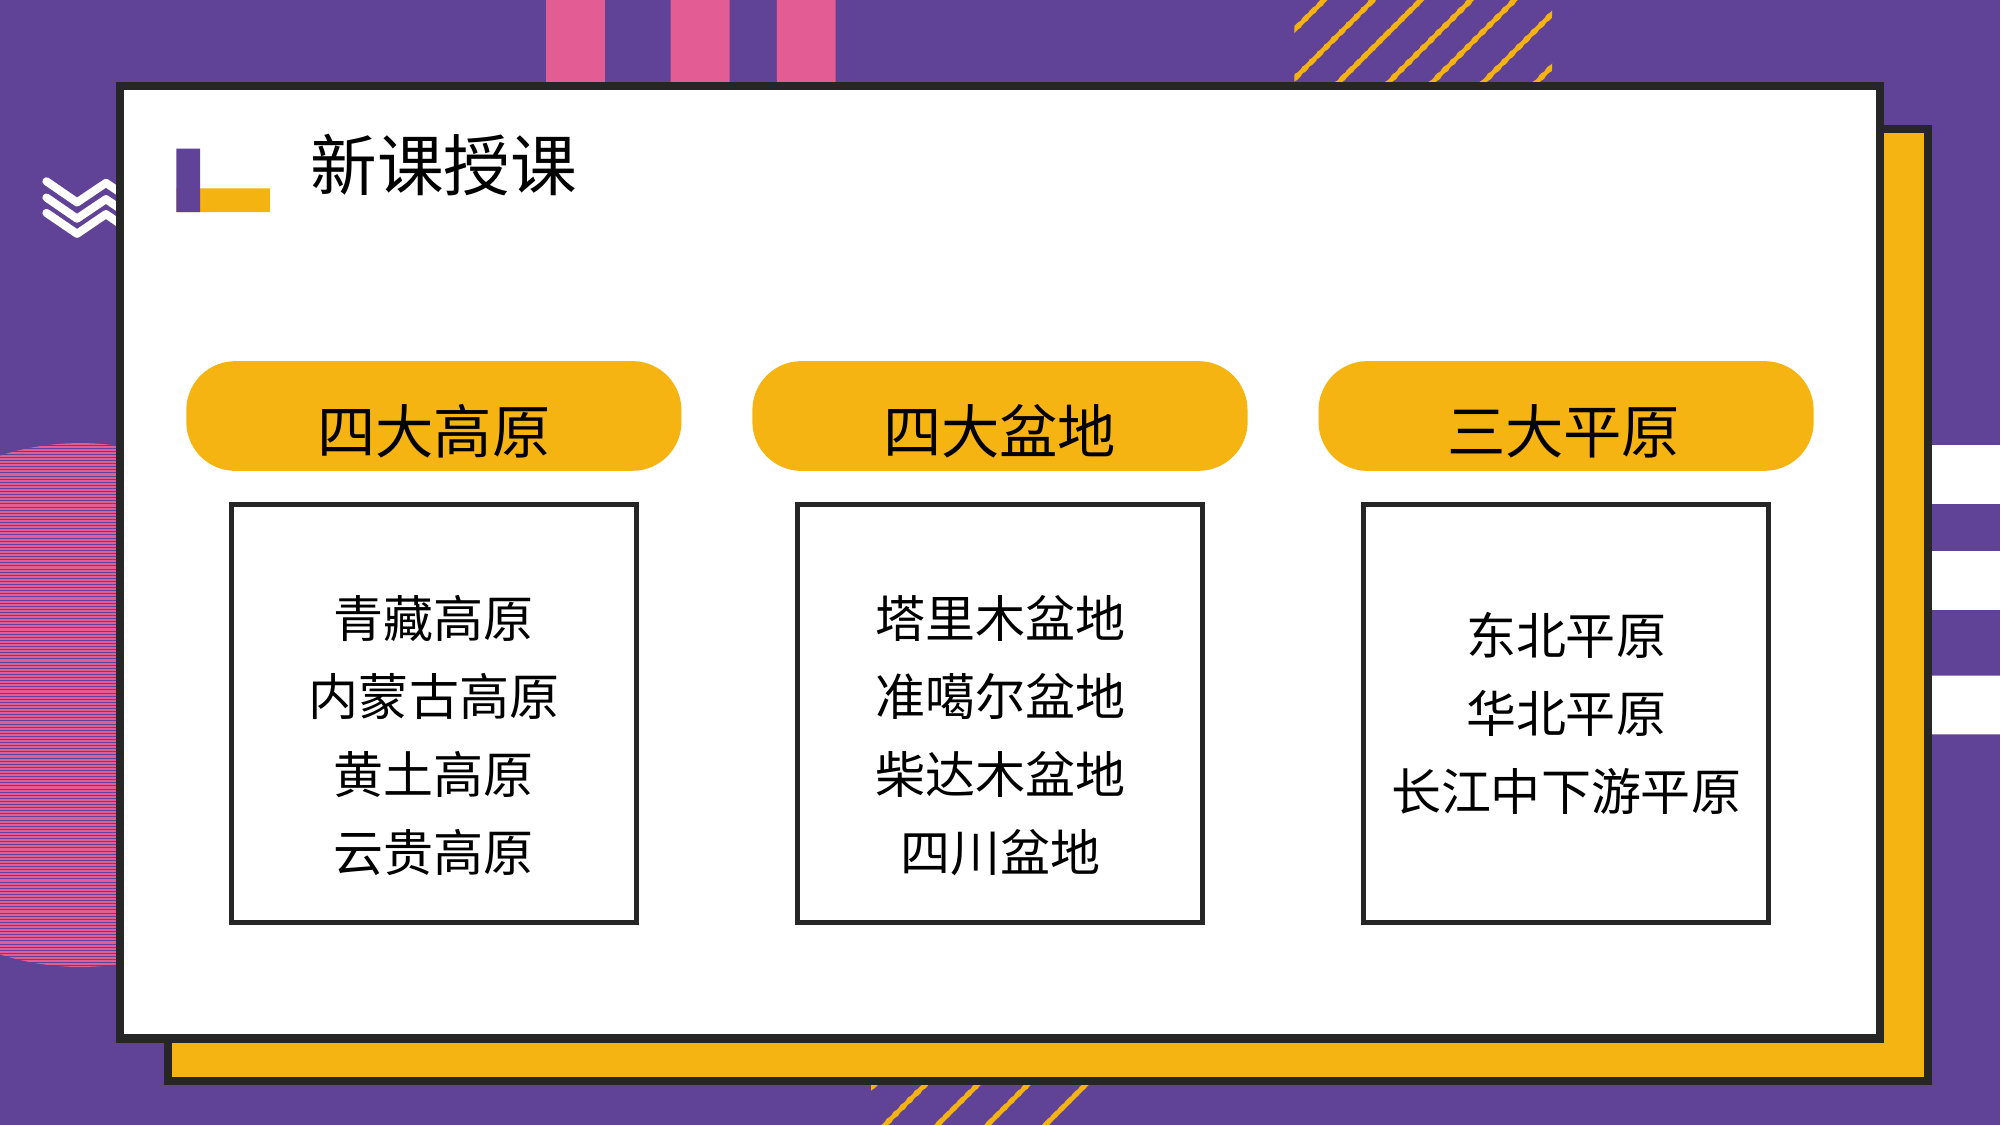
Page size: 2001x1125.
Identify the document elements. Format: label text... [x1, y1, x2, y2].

text_box 四大高原 [302, 352, 566, 473]
text_box 塔里木盆地 准噶尔盆地 柴达木盆地 四川盆地 [860, 562, 1140, 889]
text_box [1317, 360, 1432, 472]
text_box [797, 504, 1203, 924]
text_box [1132, 360, 1249, 472]
text_box 四大盆地 [868, 352, 1132, 473]
text_box [185, 360, 302, 472]
text_box [751, 360, 868, 472]
text_box [1696, 360, 1815, 472]
text_box [230, 504, 637, 924]
picture [1294, 0, 1553, 82]
picture [871, 1085, 1129, 1125]
text_box 三大平原 [1432, 352, 1696, 473]
text_box [566, 360, 683, 472]
text_box 东北平原 华北平原 长江中下游平原 [1376, 579, 1756, 828]
text_box [1363, 504, 1769, 924]
text_box 青藏高原 内蒙古高原 黄土高原 云贵高原 [293, 562, 574, 889]
